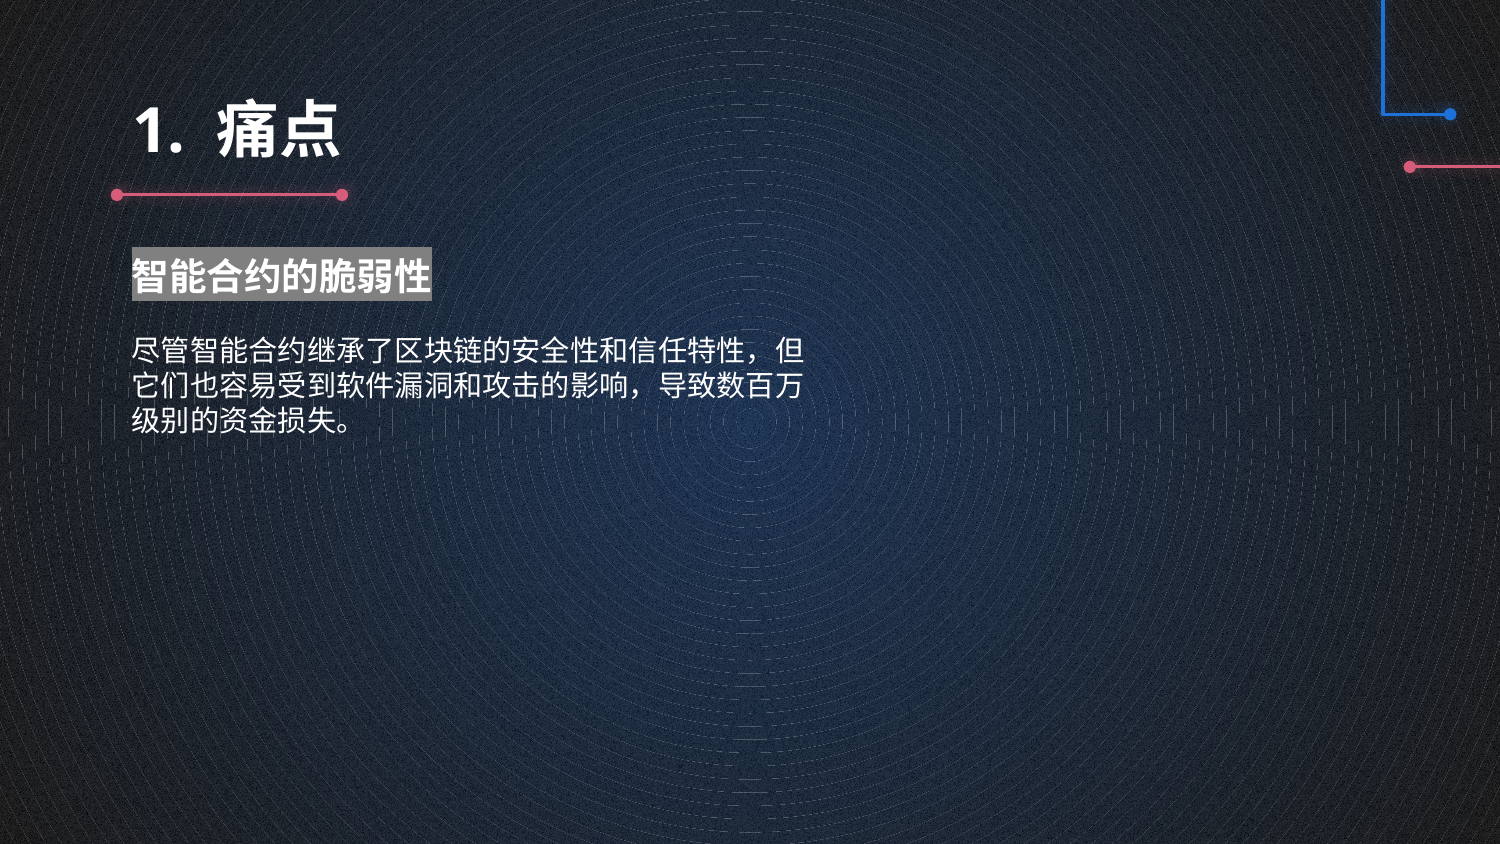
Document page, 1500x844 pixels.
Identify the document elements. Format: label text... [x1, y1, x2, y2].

title 1. 痛点 [116, 88, 1383, 166]
text_box [116, 166, 1383, 246]
text_box 智能合约的脆弱性 尽管智能合约继承了区块链的安全性和信任特性，但它们也容易受到软件漏洞和攻击的影响，导致数百万级别的资金损失。 [116, 245, 830, 515]
